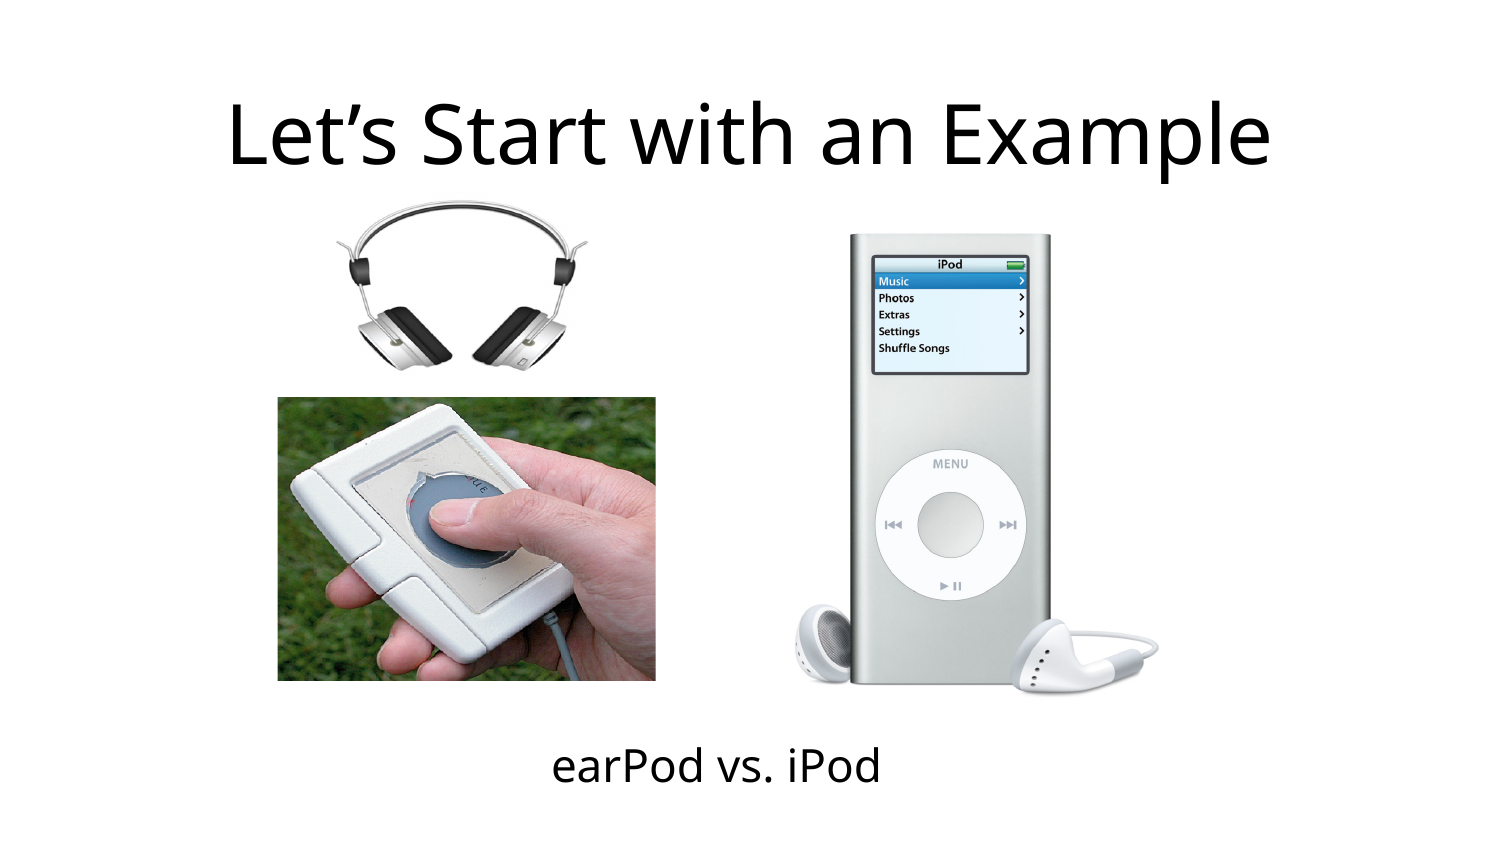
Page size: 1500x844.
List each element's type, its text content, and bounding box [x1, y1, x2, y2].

picture [300, 184, 623, 389]
picture [277, 396, 656, 681]
title Let’s Start with an Example [112, 40, 1388, 222]
subtitle earPod vs. iPod [191, 741, 1242, 844]
picture [773, 219, 1176, 717]
